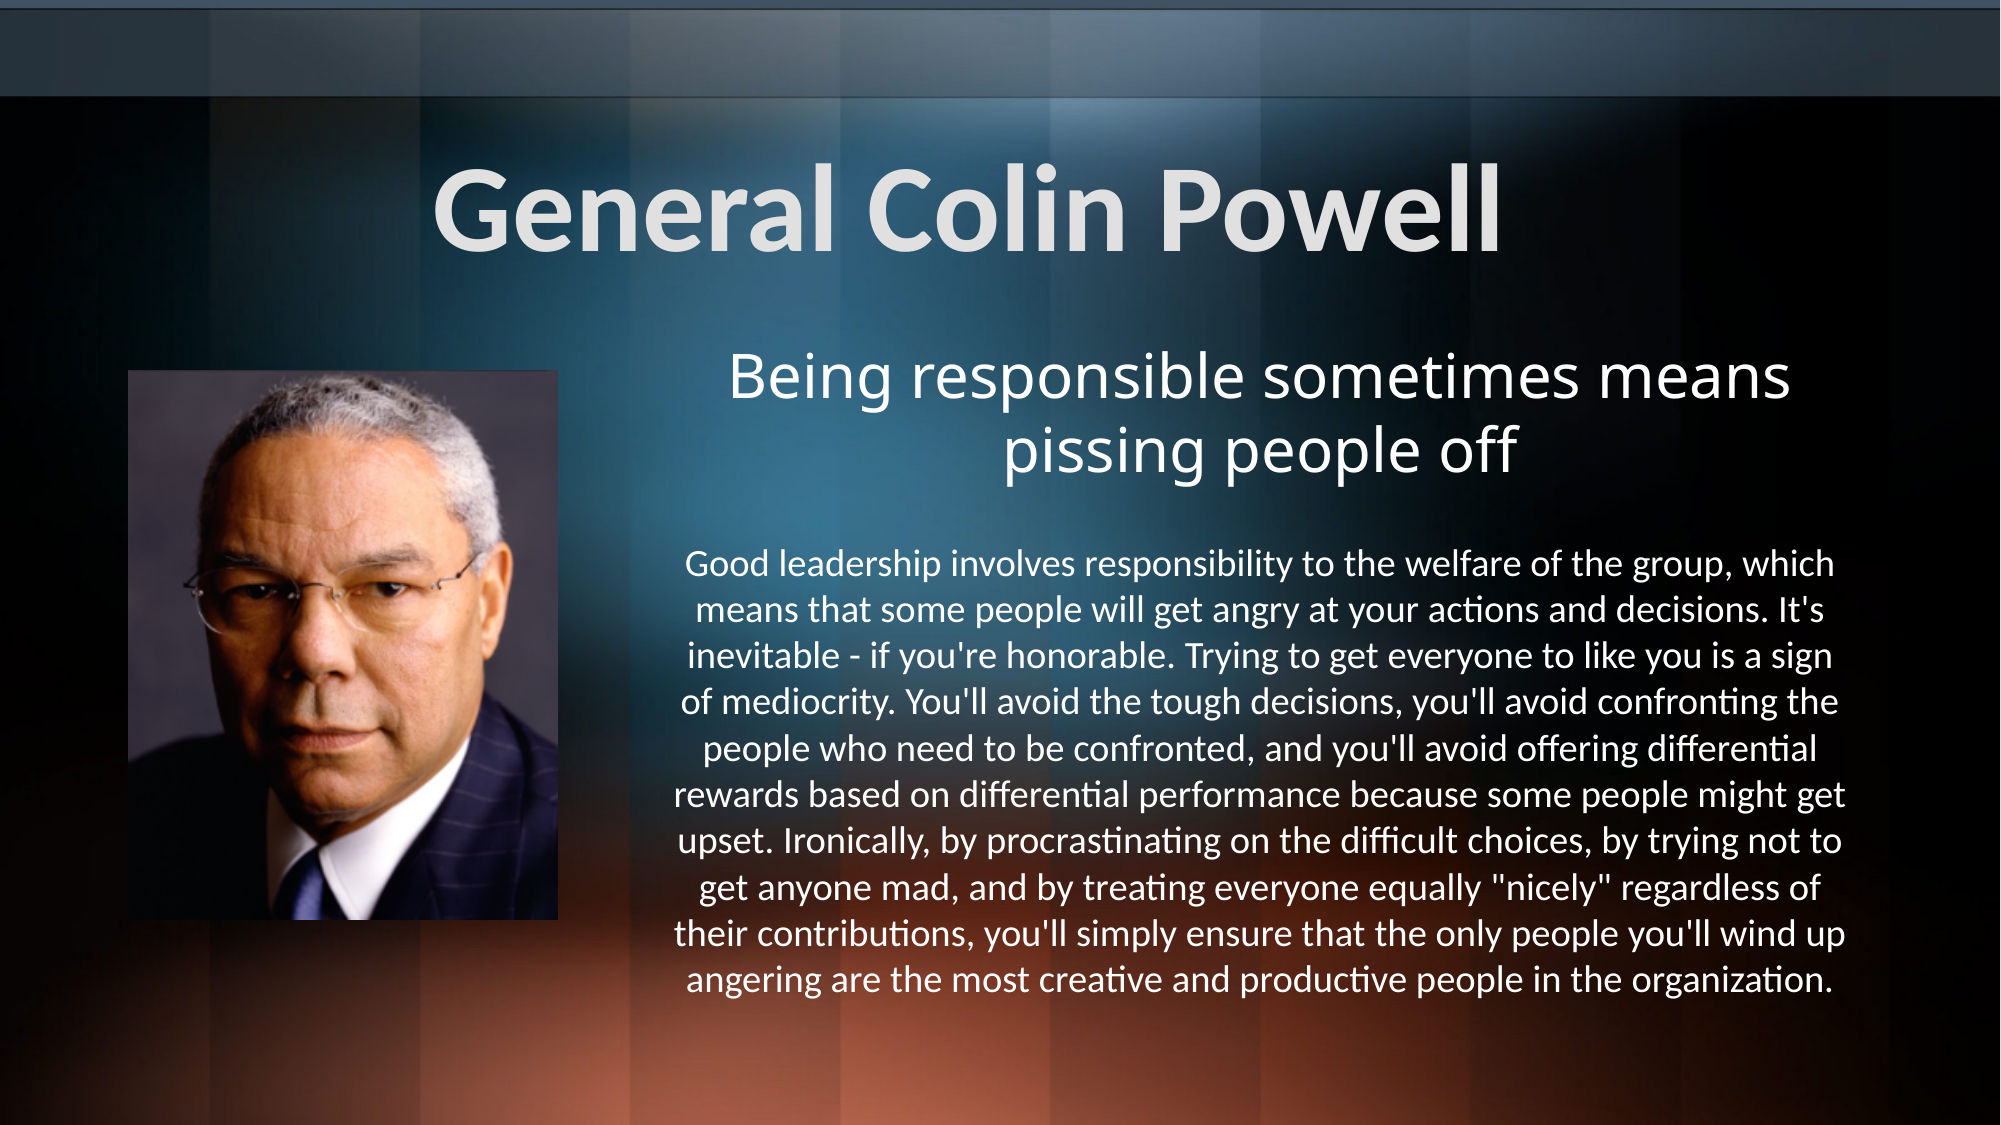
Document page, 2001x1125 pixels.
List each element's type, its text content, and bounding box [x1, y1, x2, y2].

picture [0, 0, 2001, 1125]
text_box General Colin Powell [141, 94, 1798, 284]
text_box Being responsible sometimes means pissing people off Good leadership involves responsibility to the welfare of the group, which means that some people will get angry at your actions and decisions. It's inevitable - if you're honorable. Trying to get everyone to like you is a sign of mediocrity. You'll avoid the tough decisions, you'll avoid confronting the people who need to be confronted, and you'll avoid offering differential rewards based on differential performance because some people might get upset. Ironically, by procrastinating on the difficult choices, by trying not to get anyone mad, and by treating everyone equally "nicely" regardless of their contributions, you'll simply ensure that the only people you'll wind up angering are the most creative and productive people in the organization. [657, 329, 1864, 1037]
